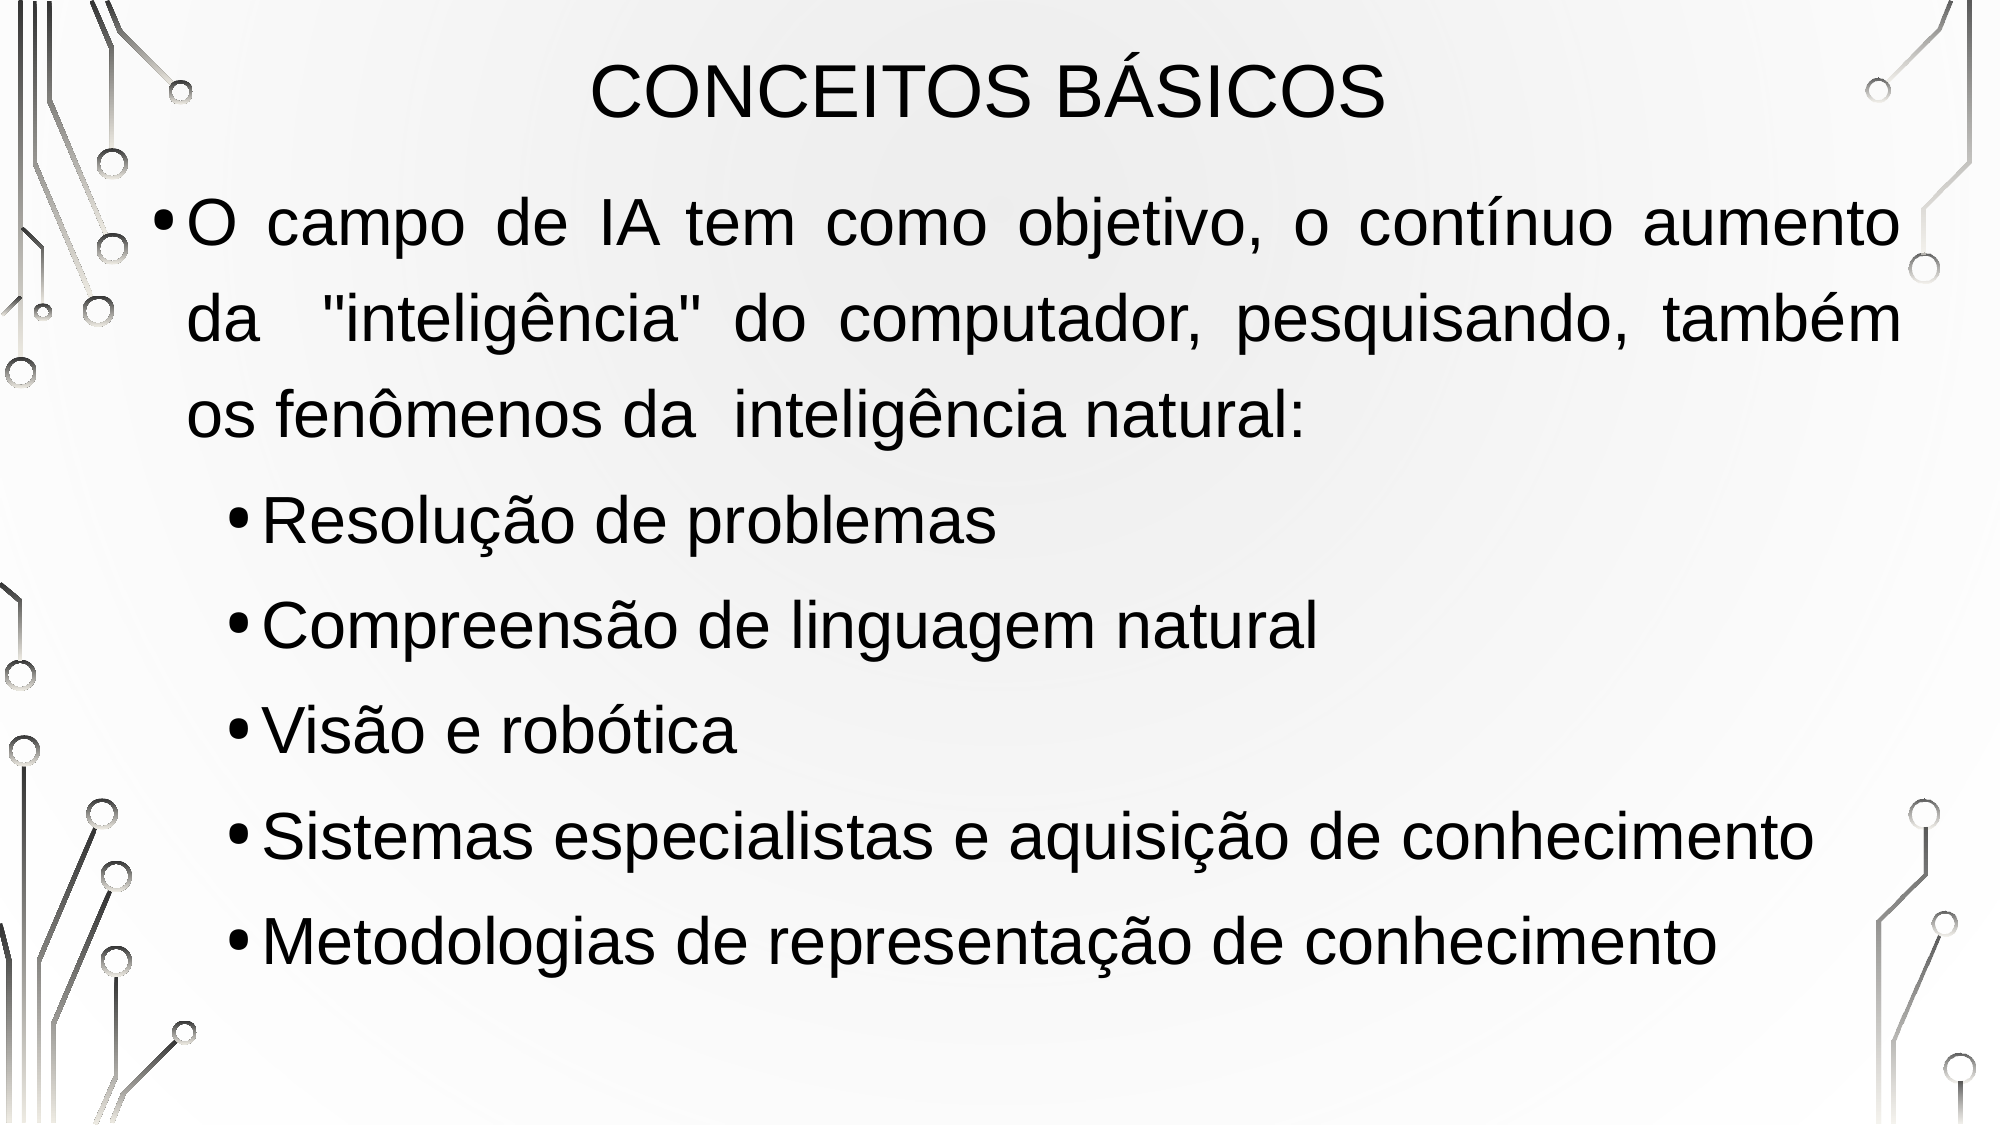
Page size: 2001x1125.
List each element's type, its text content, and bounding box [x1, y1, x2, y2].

list O campo de IA tem como objetivo, o contínuo aumento da "inteligência" do computador, pesquisando, também os fenômenos da inteligência natural: Resolução de problemas Compreensão de linguagem natural Visão e robótica Sistemas especialistas e aquisição de conhecimento Metodologias de representação de conhecimento [131, 155, 1920, 1011]
title Conceitos Básicos [574, 41, 1432, 146]
